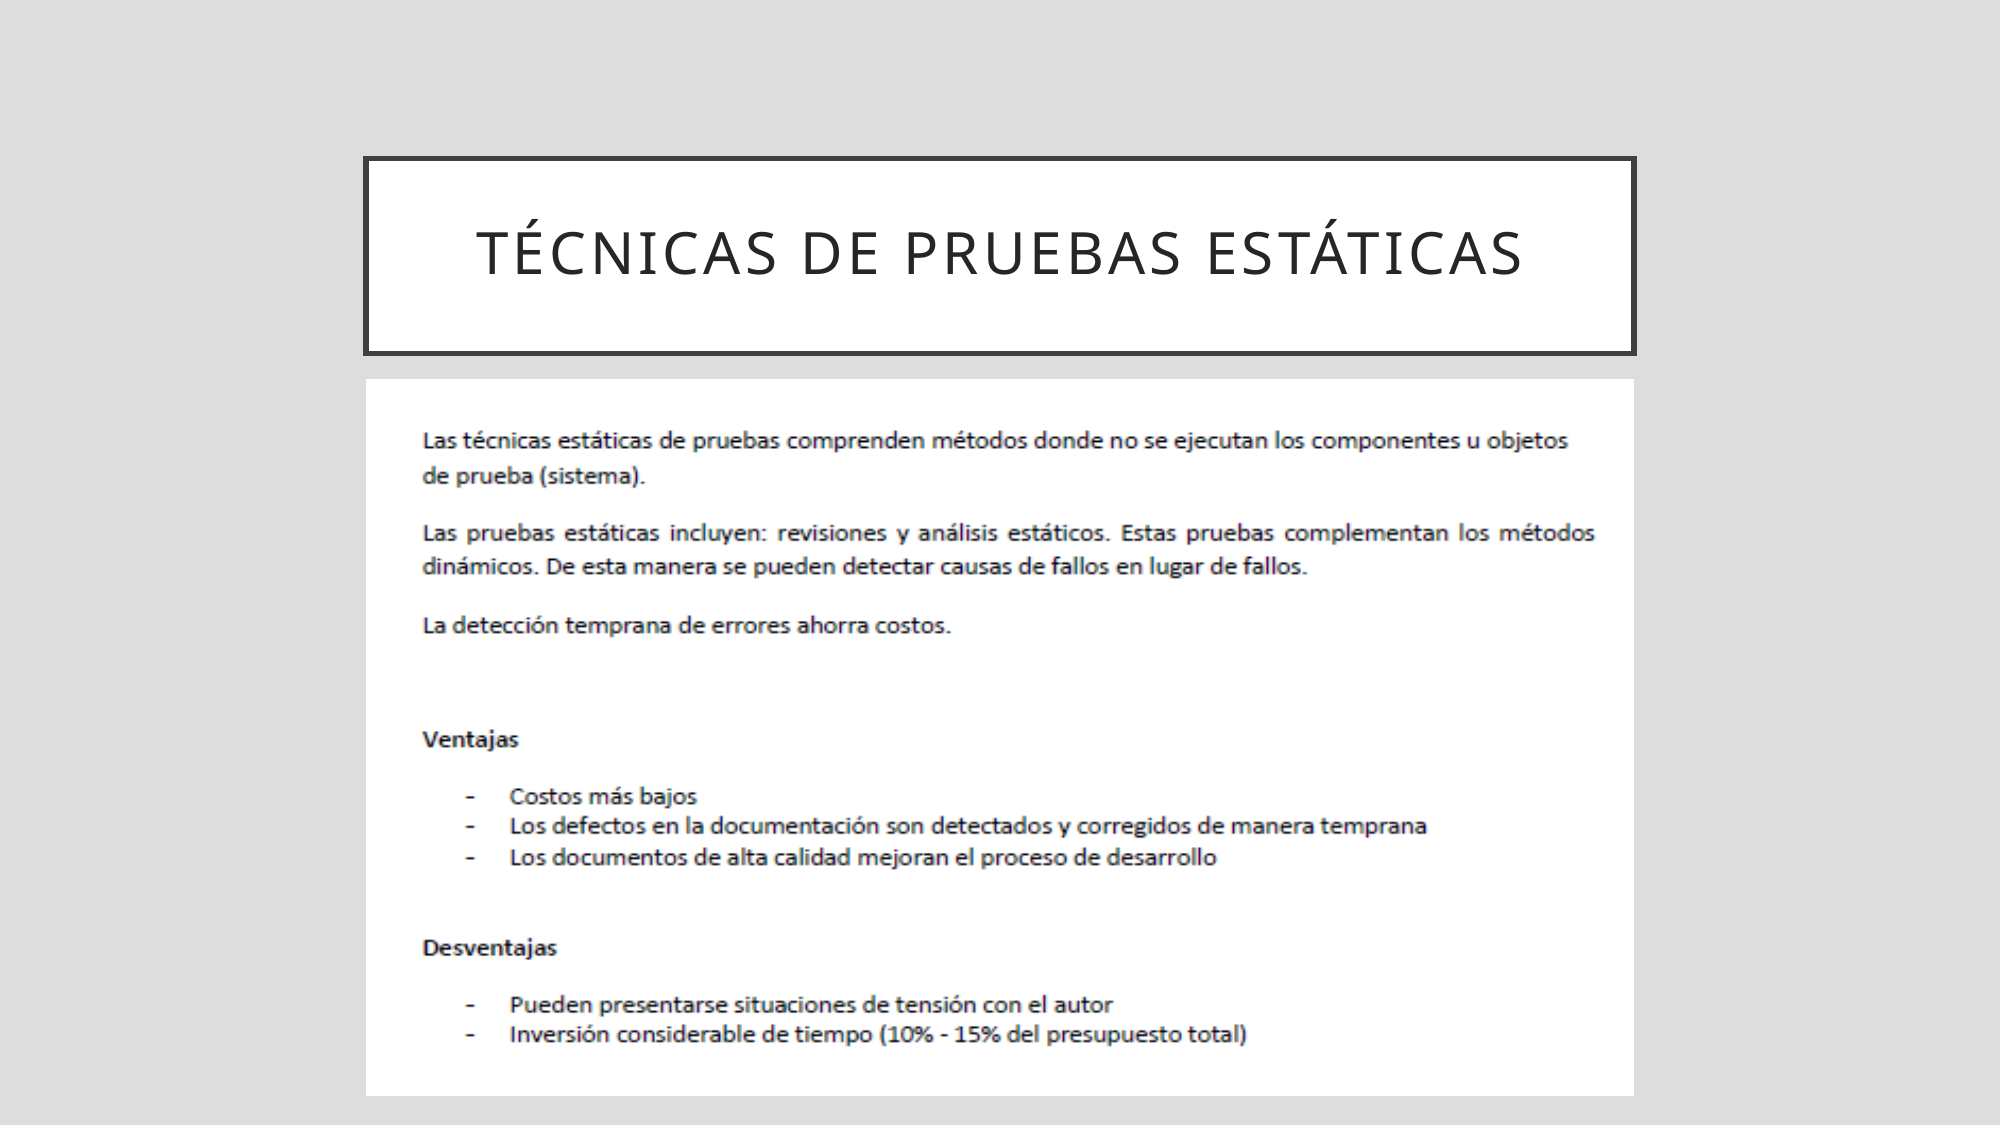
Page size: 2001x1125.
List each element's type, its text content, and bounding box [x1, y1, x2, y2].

title Técnicas de pruebas estáticas [363, 156, 1637, 356]
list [365, 379, 1634, 1096]
